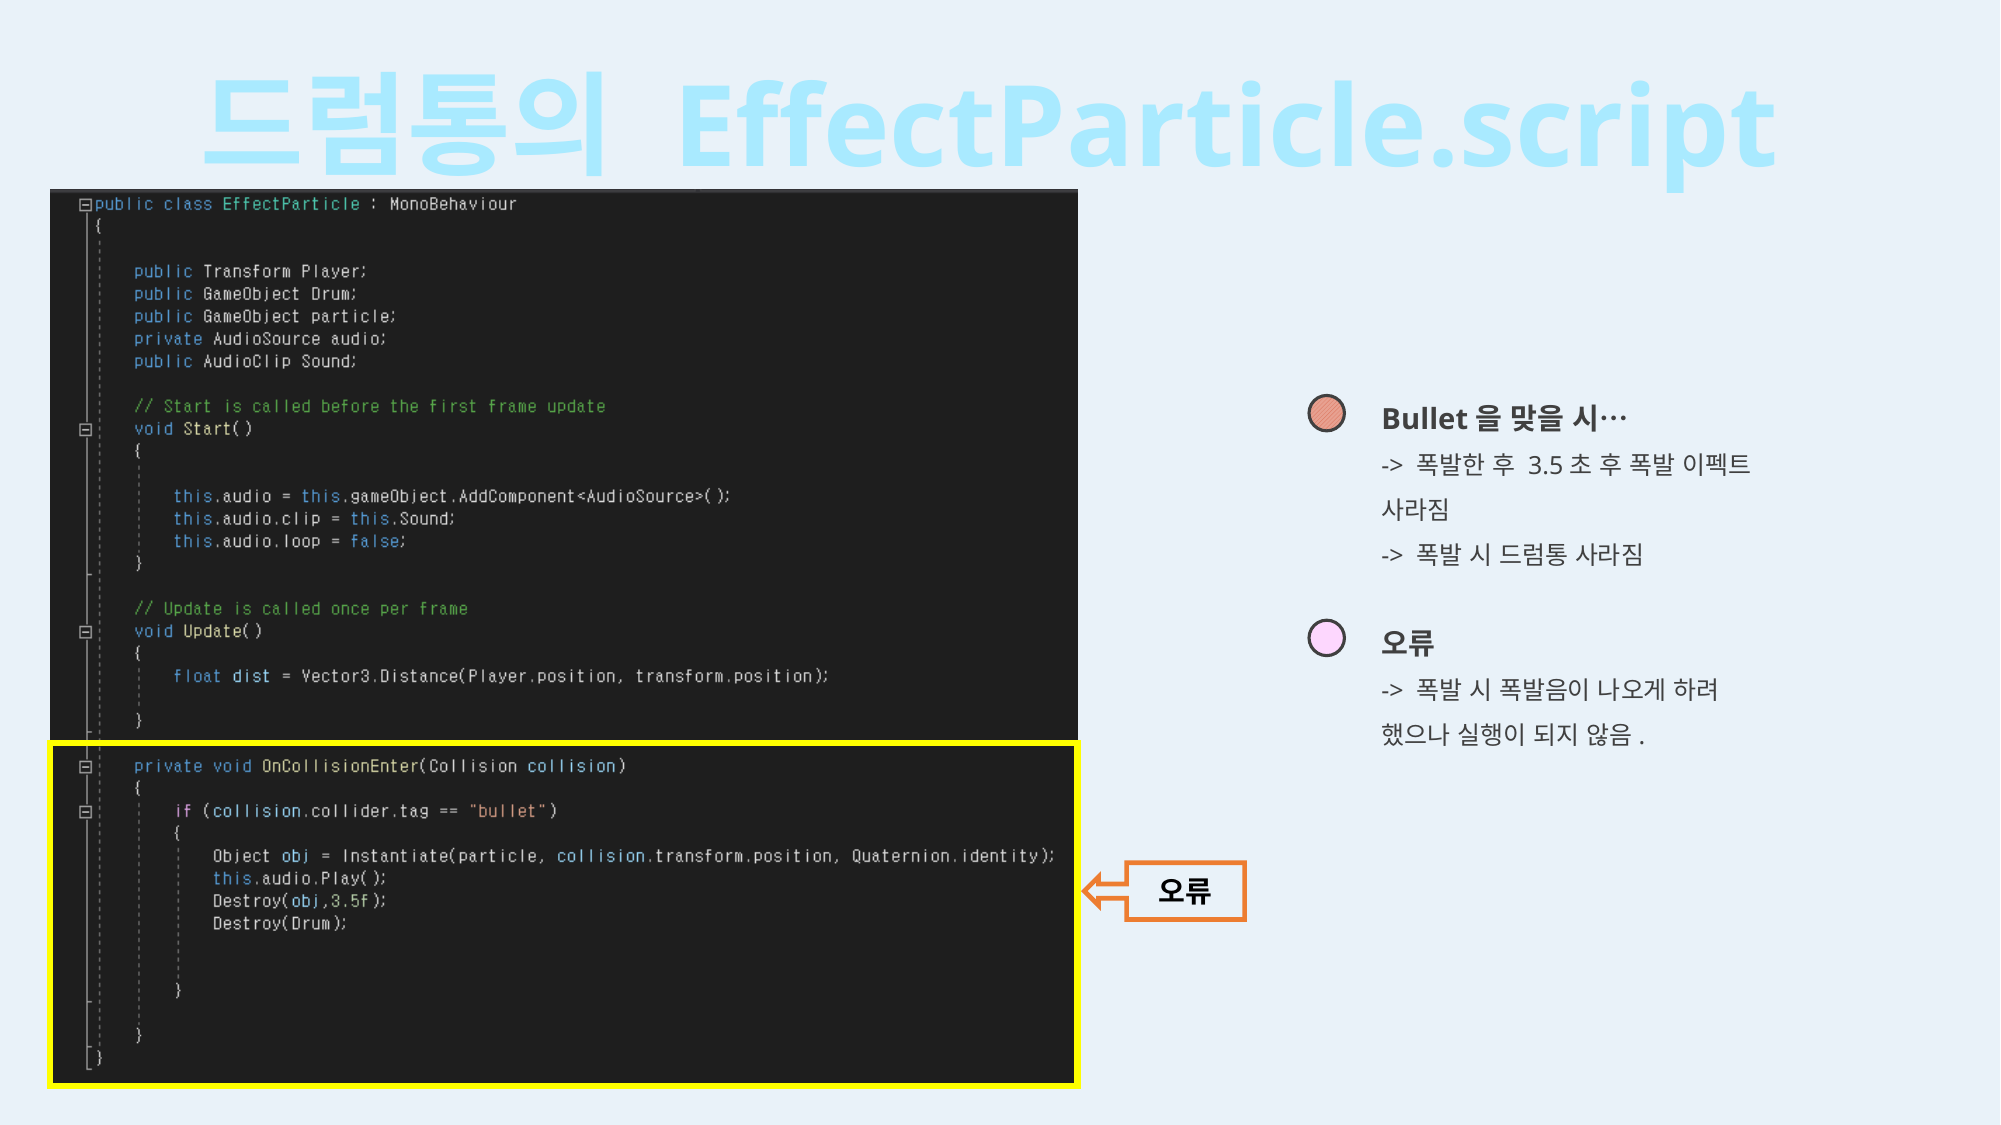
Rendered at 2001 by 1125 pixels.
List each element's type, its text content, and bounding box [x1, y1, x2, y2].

text_box 오류 -> 폭발 시 폭발음이 나오게 하려 했으나 실행이 되지 않음. [1366, 600, 1797, 757]
text_box [1307, 394, 1346, 432]
text_box [1307, 619, 1346, 657]
picture [49, 189, 1078, 1087]
text_box Bullet을 맞을 시… -> 폭발한 후 3.5초 후 폭발 이펙트 사라짐 -> 폭발 시 드럼통 사라짐 [1366, 375, 1797, 578]
text_box 오류 [1082, 861, 1246, 921]
text_box 드럼통의 EffectParticle.script [0, 46, 1980, 197]
